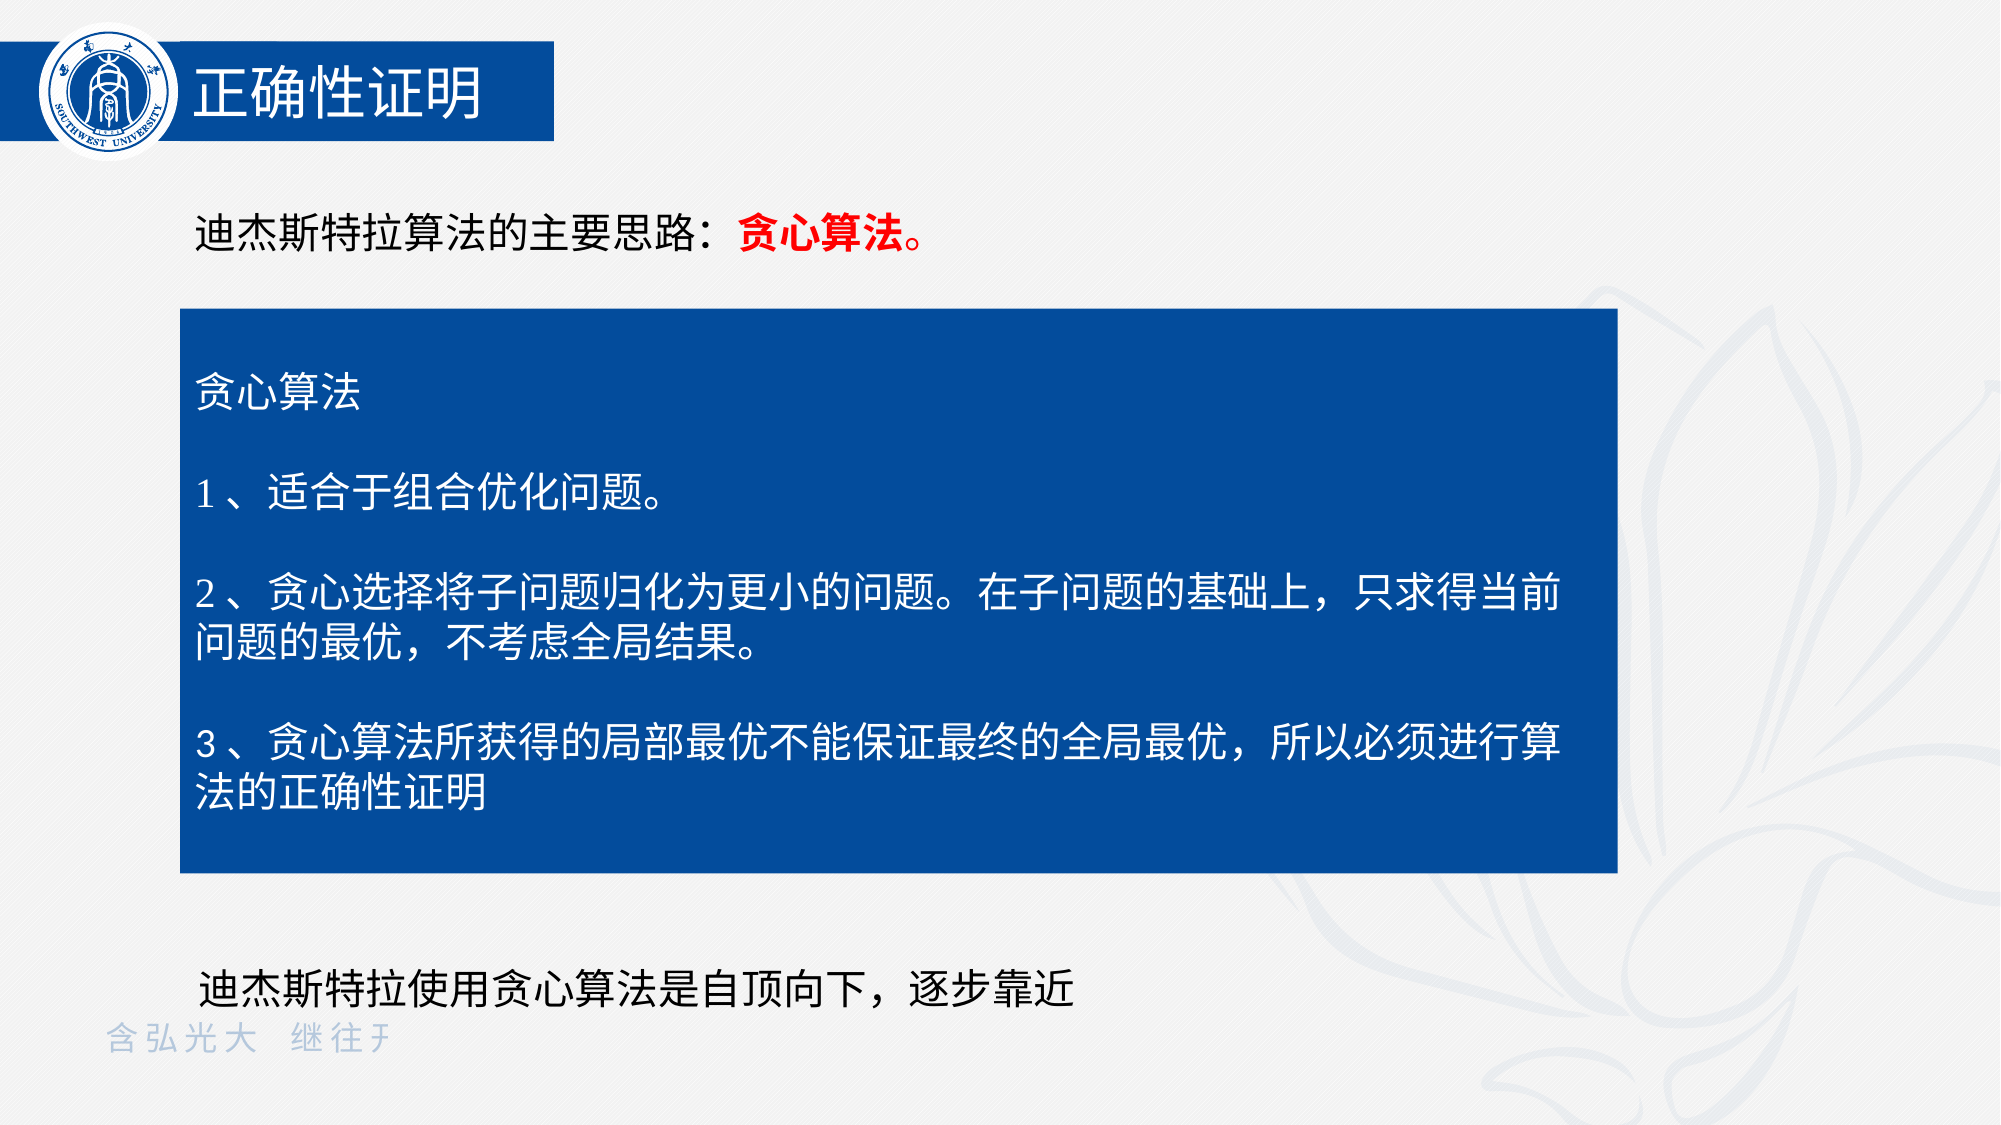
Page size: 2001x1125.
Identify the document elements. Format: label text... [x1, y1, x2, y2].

text_box 迪杰斯特拉使用贪心算法是自顶向下，逐步靠近 [184, 940, 1091, 1021]
text_box 迪杰斯特拉算法的主要思路：贪心算法。 [179, 184, 961, 265]
text_box 贪心算法 1、适合于组合优化问题。 2、贪心选择将子问题归化为更小的问题。在子问题的基础上，只求得当前问题的最优，不考虑全局结果。 3、贪心算法所获得的局部最优不能保证最终的全局最优，所以必须进行算法的正确性证明 [180, 308, 1618, 874]
list 正确性证明 [180, 41, 554, 142]
